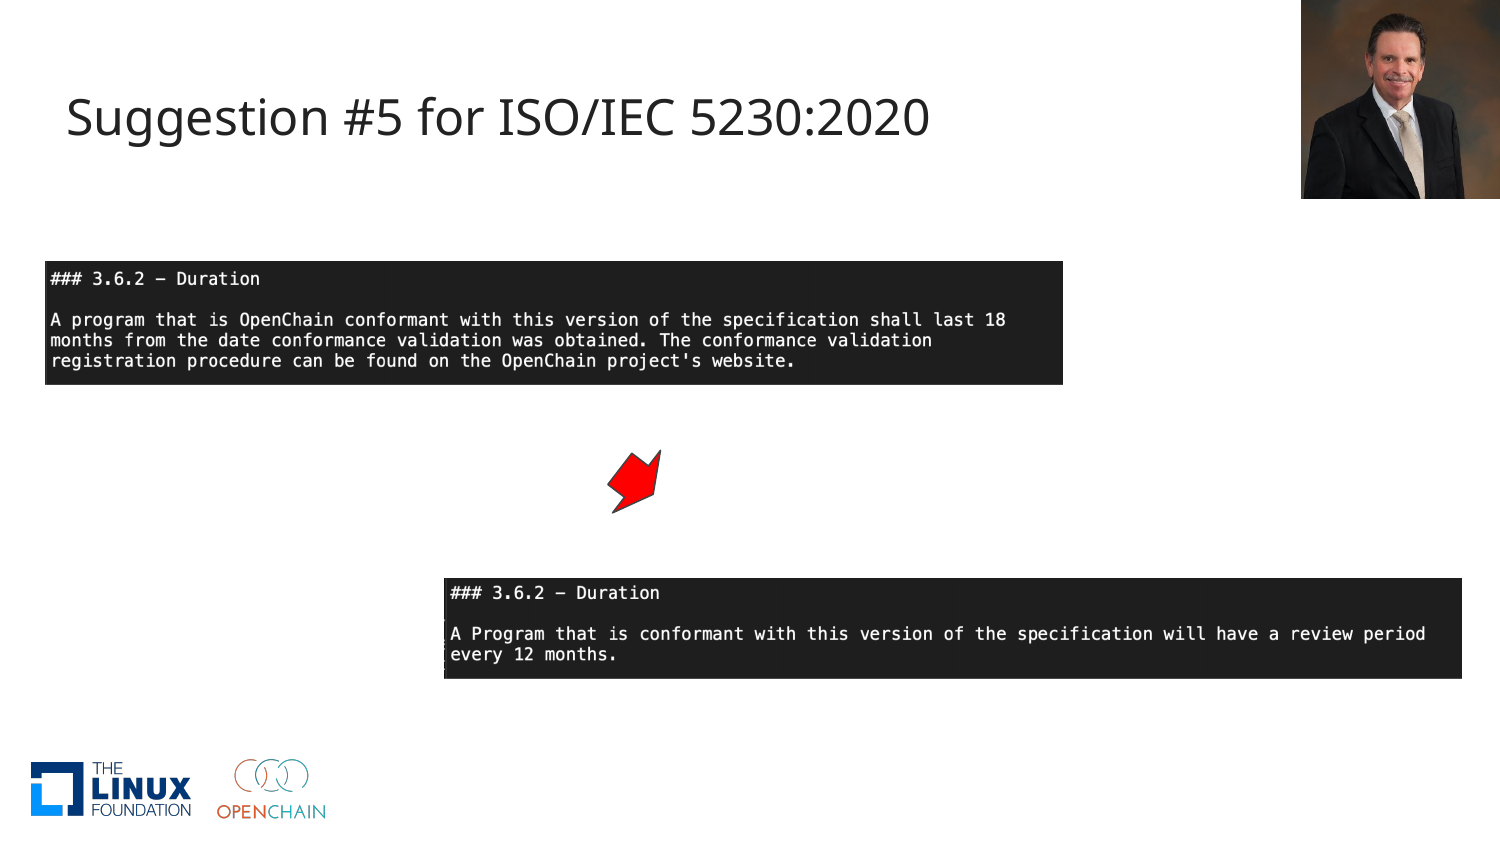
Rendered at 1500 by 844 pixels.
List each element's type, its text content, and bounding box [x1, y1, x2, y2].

picture [1300, 0, 1500, 200]
picture [31, 762, 191, 816]
picture [215, 757, 327, 821]
picture [443, 578, 1462, 679]
text_box [607, 450, 661, 513]
picture [45, 260, 1063, 386]
title Suggestion #5 for ISO/IEC 5230:2020 [51, 67, 1295, 167]
